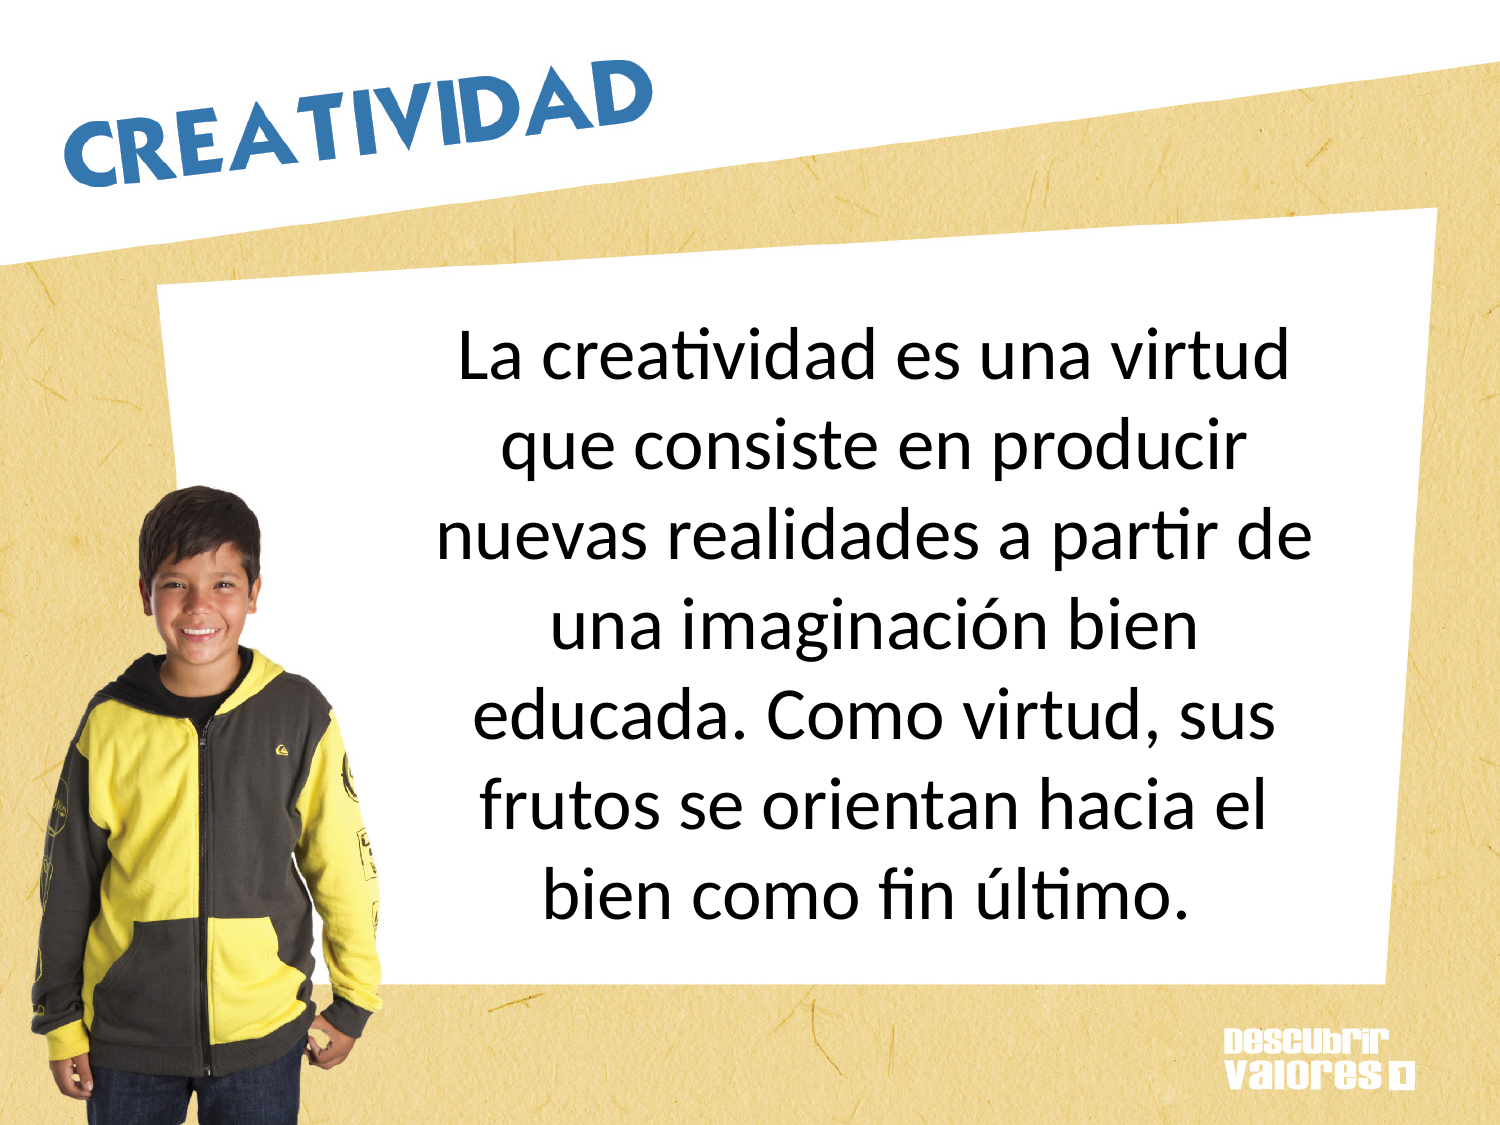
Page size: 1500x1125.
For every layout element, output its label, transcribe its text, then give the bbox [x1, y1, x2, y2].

picture [0, 0, 1500, 1125]
title La creatividad es una virtud que consiste en producir nuevas realidades a partir de una imaginación bien educada. Como virtud, sus frutos se orientan hacia el bien como fin último. [399, 435, 1351, 1024]
